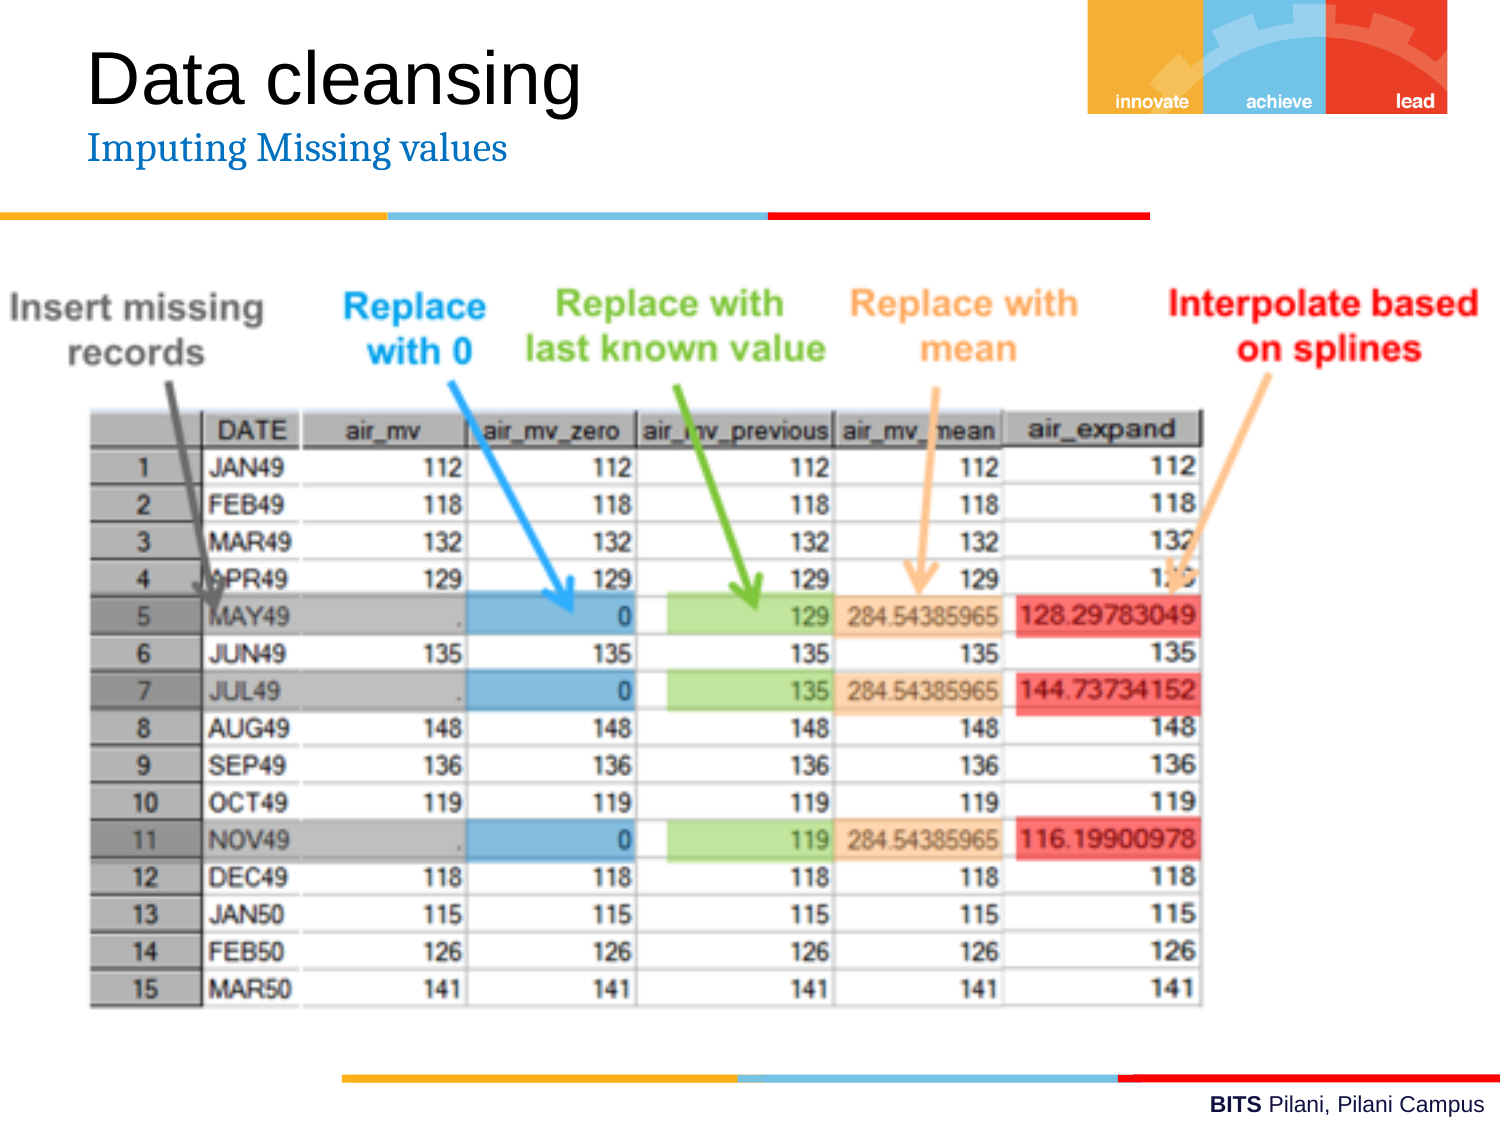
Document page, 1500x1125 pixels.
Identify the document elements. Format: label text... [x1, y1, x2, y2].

list Data cleansing Imputing Missing values [34, 6, 1458, 194]
picture [1087, 0, 1448, 6]
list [0, 279, 1500, 1019]
